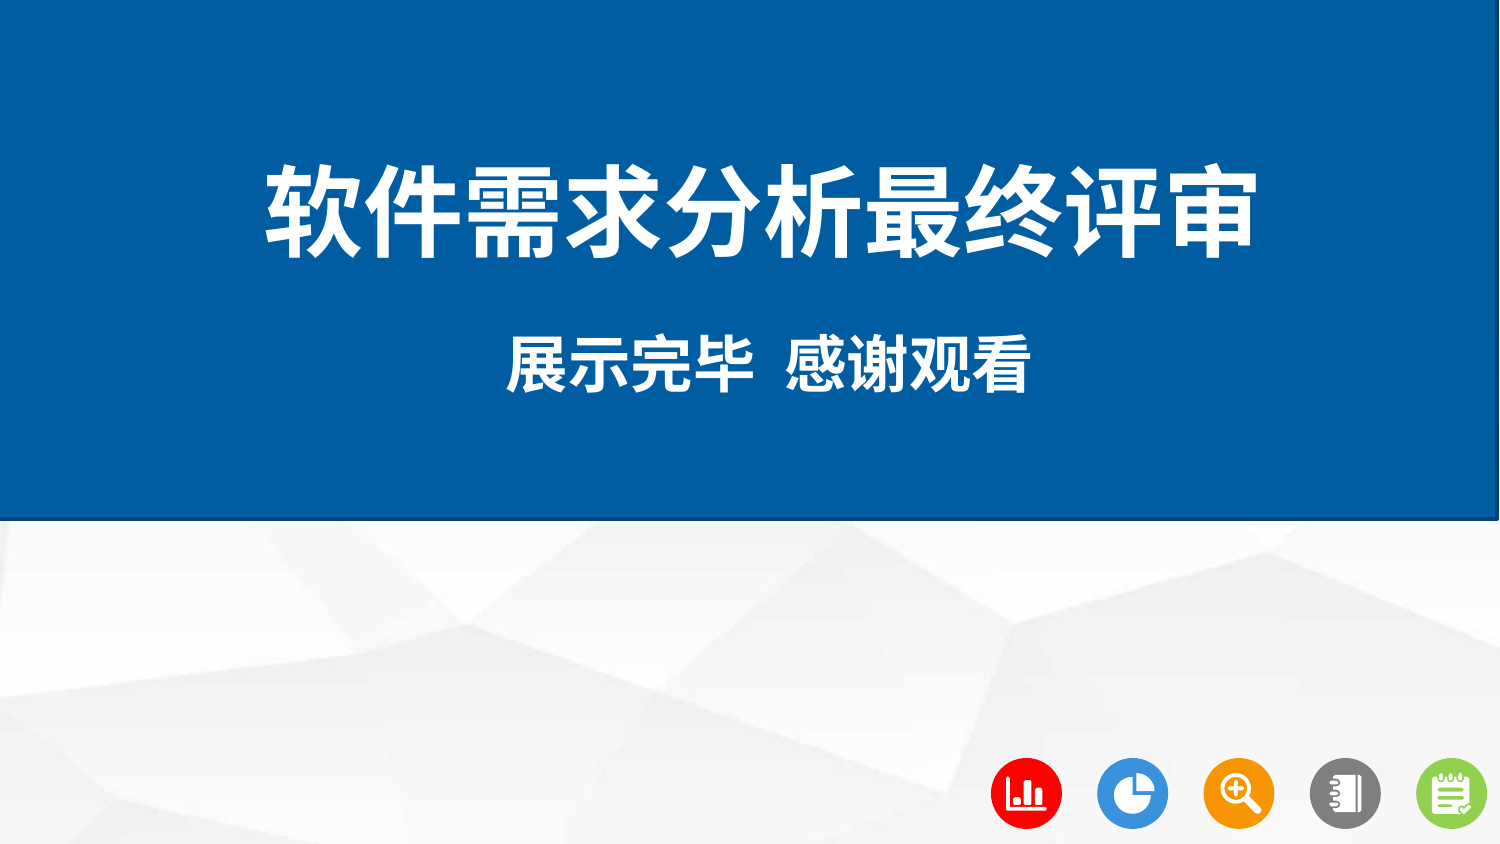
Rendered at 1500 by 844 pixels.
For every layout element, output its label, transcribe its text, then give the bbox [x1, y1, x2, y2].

text_box [0, 0, 1499, 521]
text_box 软件需求分析最终评审 [252, 143, 1276, 275]
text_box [1309, 757, 1382, 830]
picture [0, 0, 1500, 844]
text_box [990, 757, 1063, 830]
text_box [1203, 757, 1275, 830]
text_box 展示完毕 感谢观看 [478, 320, 1050, 404]
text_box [1096, 757, 1169, 830]
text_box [1415, 757, 1488, 830]
